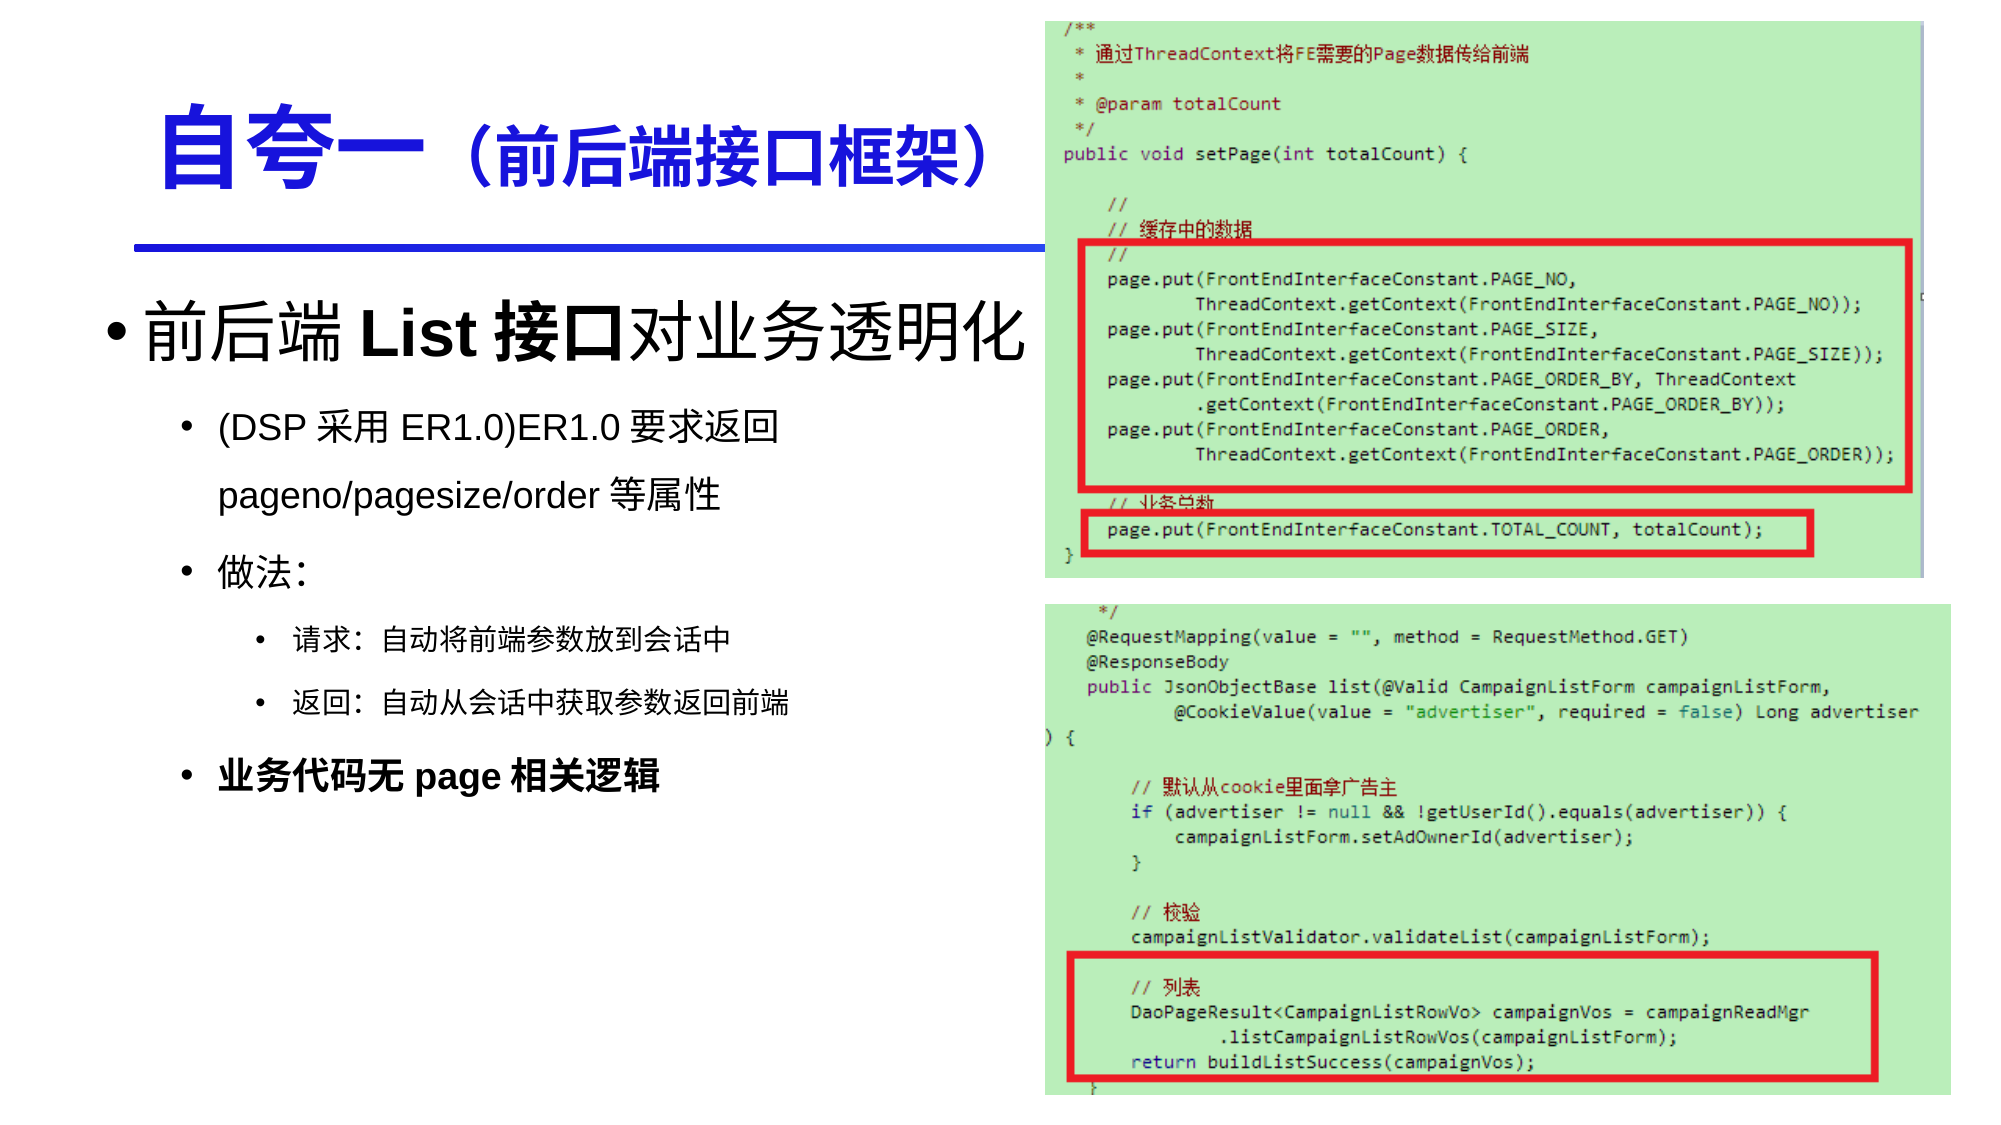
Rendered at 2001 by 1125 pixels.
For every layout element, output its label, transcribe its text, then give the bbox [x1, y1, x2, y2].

picture [1045, 604, 1951, 1095]
picture [1045, 21, 1924, 578]
title 自夸一（前后端接口框架） [136, 59, 1045, 242]
list 前后端List接口对业务透明化 (DSP采用ER1.0)ER1.0要求返回 pageno/pagesize/order等属性 做法： 请求：自动将前端参数放到会话中 返回：自动从会话中获取参数返回前端 业务代码无page相关逻辑 [90, 242, 1816, 957]
